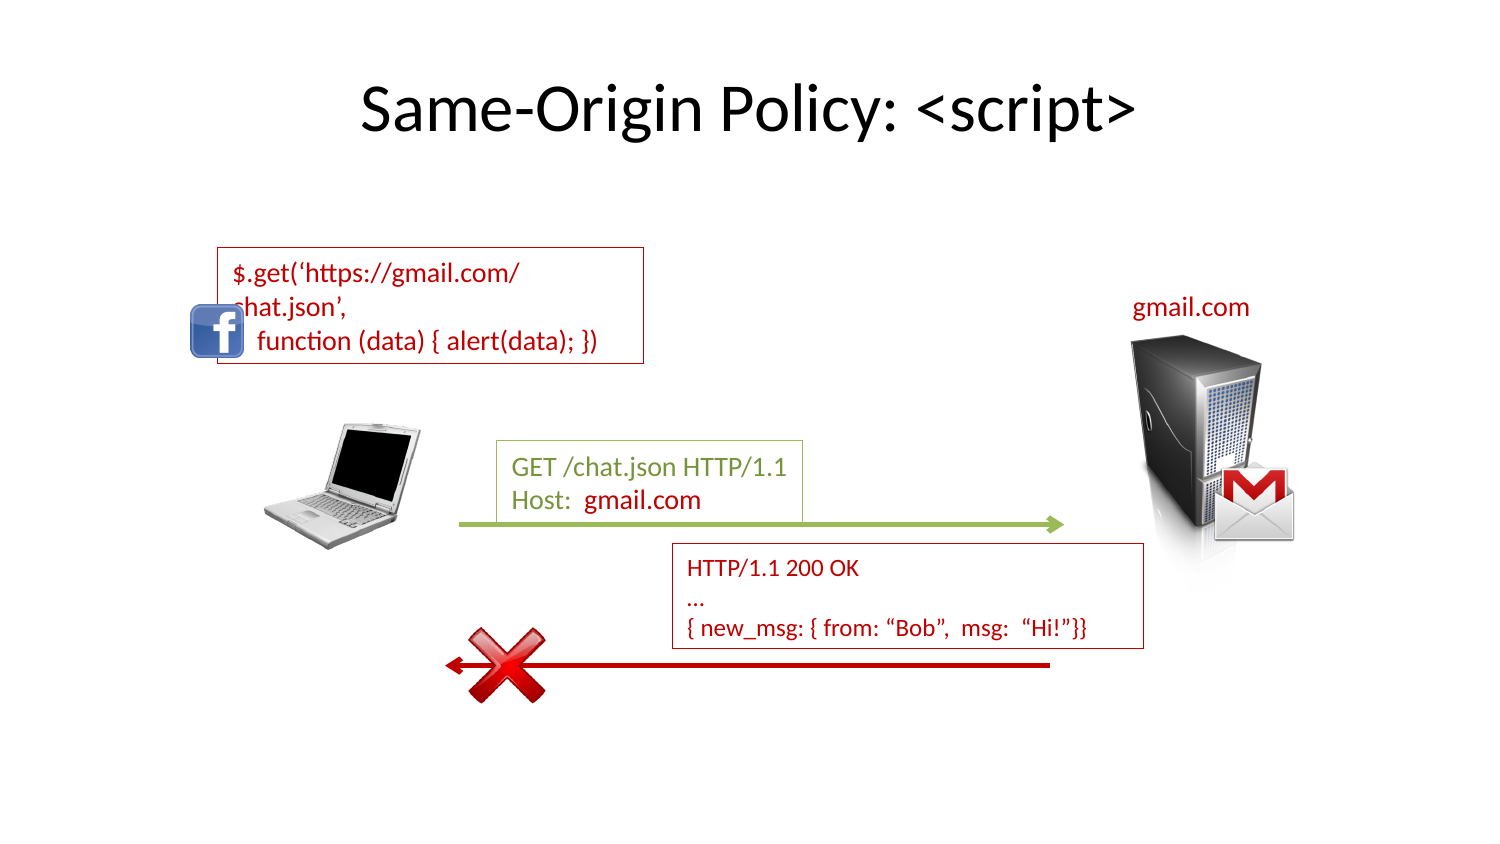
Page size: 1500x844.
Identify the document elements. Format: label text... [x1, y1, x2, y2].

picture [1129, 333, 1301, 595]
picture [468, 627, 546, 704]
title Same-Origin Policy: <script> [75, 33, 1425, 175]
picture [243, 393, 446, 565]
text_box HTTP/1.1 200 OK … { new_msg: { from: “Bob”, msg: “Hi!”}} [672, 543, 1144, 649]
text_box GET /chat.json HTTP/1.1 Host: gmail.com [496, 440, 803, 523]
picture [190, 304, 244, 358]
text_box $.get(‘https://gmail.com/chat.json’, function (data) { alert(data); }) [217, 247, 644, 364]
text_box gmail.com [1117, 281, 1266, 330]
